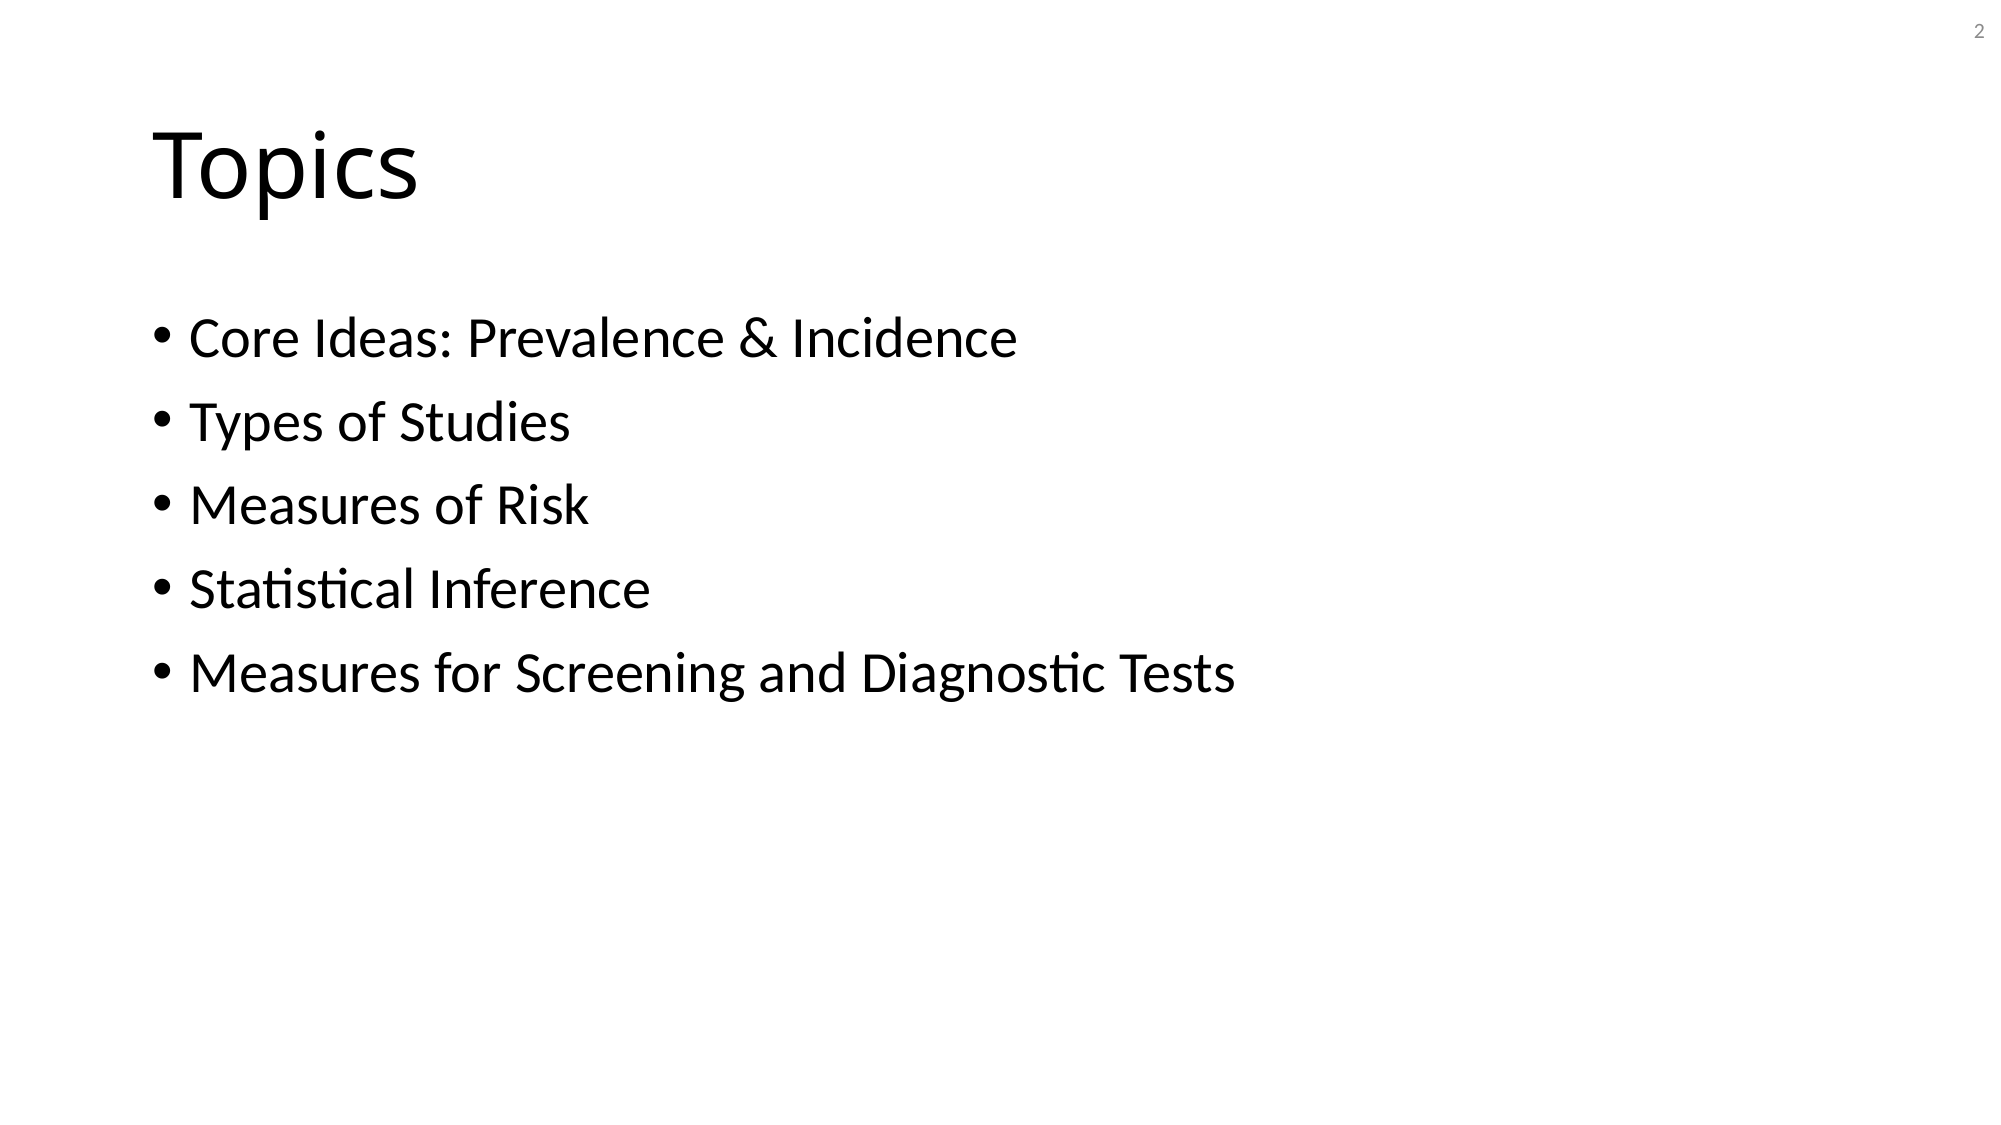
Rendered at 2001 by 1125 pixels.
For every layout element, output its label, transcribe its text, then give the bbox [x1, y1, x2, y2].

slide_number 2 [1550, 0, 2000, 60]
title Topics [137, 59, 1863, 278]
list Core Ideas: Prevalence & Incidence Types of Studies Measures of Risk Statistical Inference Measures for Screening and Diagnostic Tests [137, 299, 1863, 1014]
